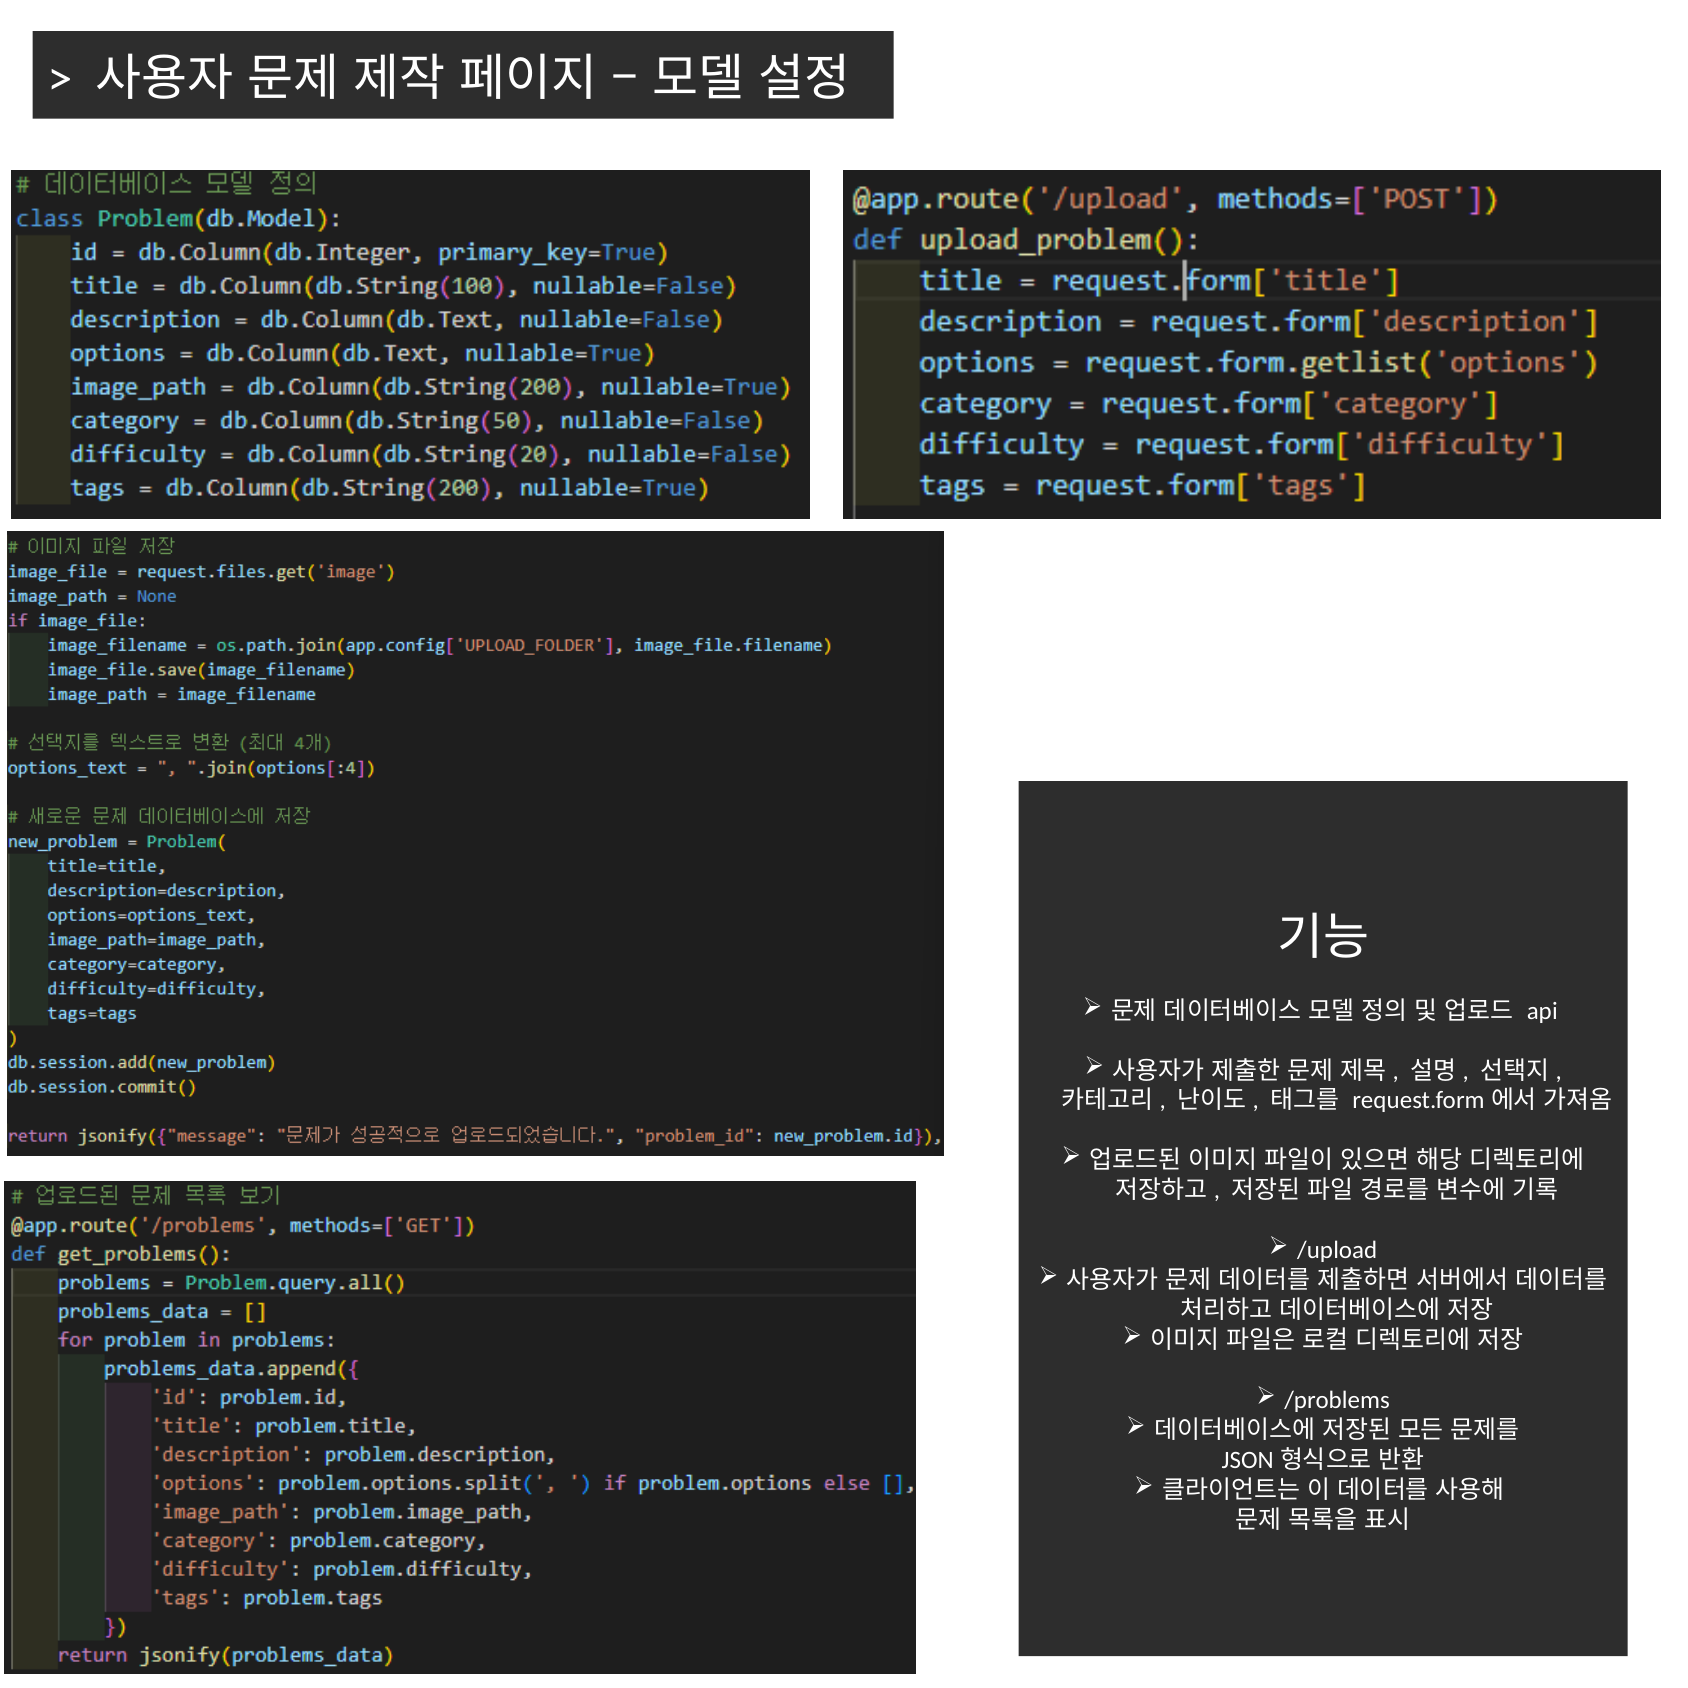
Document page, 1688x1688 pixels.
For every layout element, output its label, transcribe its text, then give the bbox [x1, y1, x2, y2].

picture [10, 170, 810, 520]
text_box 기능 문제 데이터베이스 모델 정의 및 업로드 api 사용자가 제출한 문제 제목, 설명, 선택지, 카테고리, 난이도, 태그를 request.form에서 가져옴 업로드된 이미지 파일이 있으면 해당 디렉토리에 저장하고, 저장된 파일 경로를 변수에 기록 /upload 사용자가 문제 데이터를 제출하면 서버에서 데이터를 처리하고 데이터베이스에 저장 이미지 파일은 로컬 디렉토리에 저장 /problems 데이터베이스에 저장된 모든 문제를 JSON형식으로 반환 클라이언트는 이 데이터를 사용해 문제 목록을 표시 [1017, 779, 1630, 1658]
text_box > 사용자 문제 제작 페이지 – 모델 설정 [31, 29, 896, 121]
picture [4, 1180, 916, 1674]
picture [7, 531, 944, 1156]
picture [843, 170, 1661, 520]
